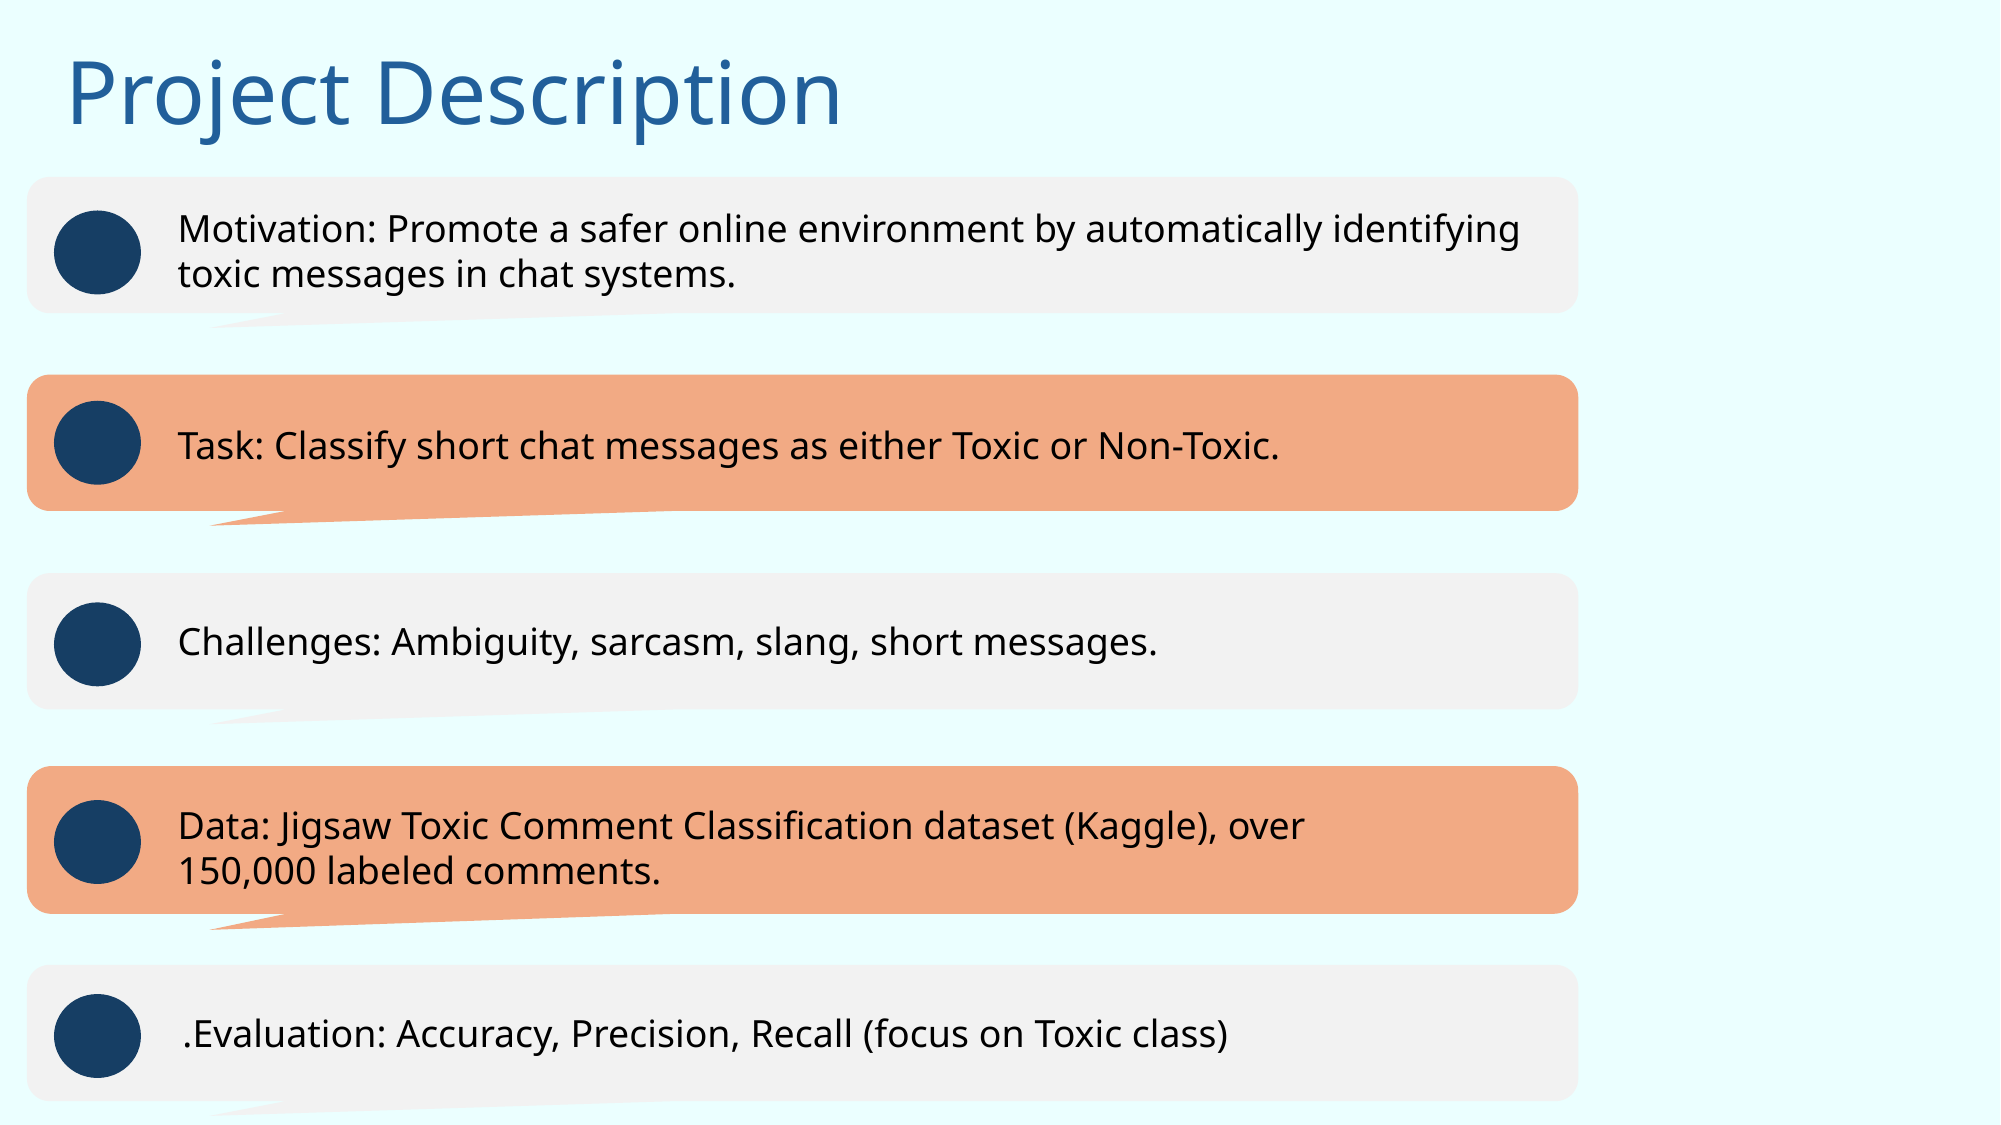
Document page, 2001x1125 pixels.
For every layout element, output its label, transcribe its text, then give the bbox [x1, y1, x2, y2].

text_box Project Description [49, 29, 860, 150]
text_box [26, 374, 1579, 512]
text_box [26, 765, 1579, 915]
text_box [26, 572, 1601, 710]
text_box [26, 176, 1579, 314]
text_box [26, 964, 1579, 1102]
